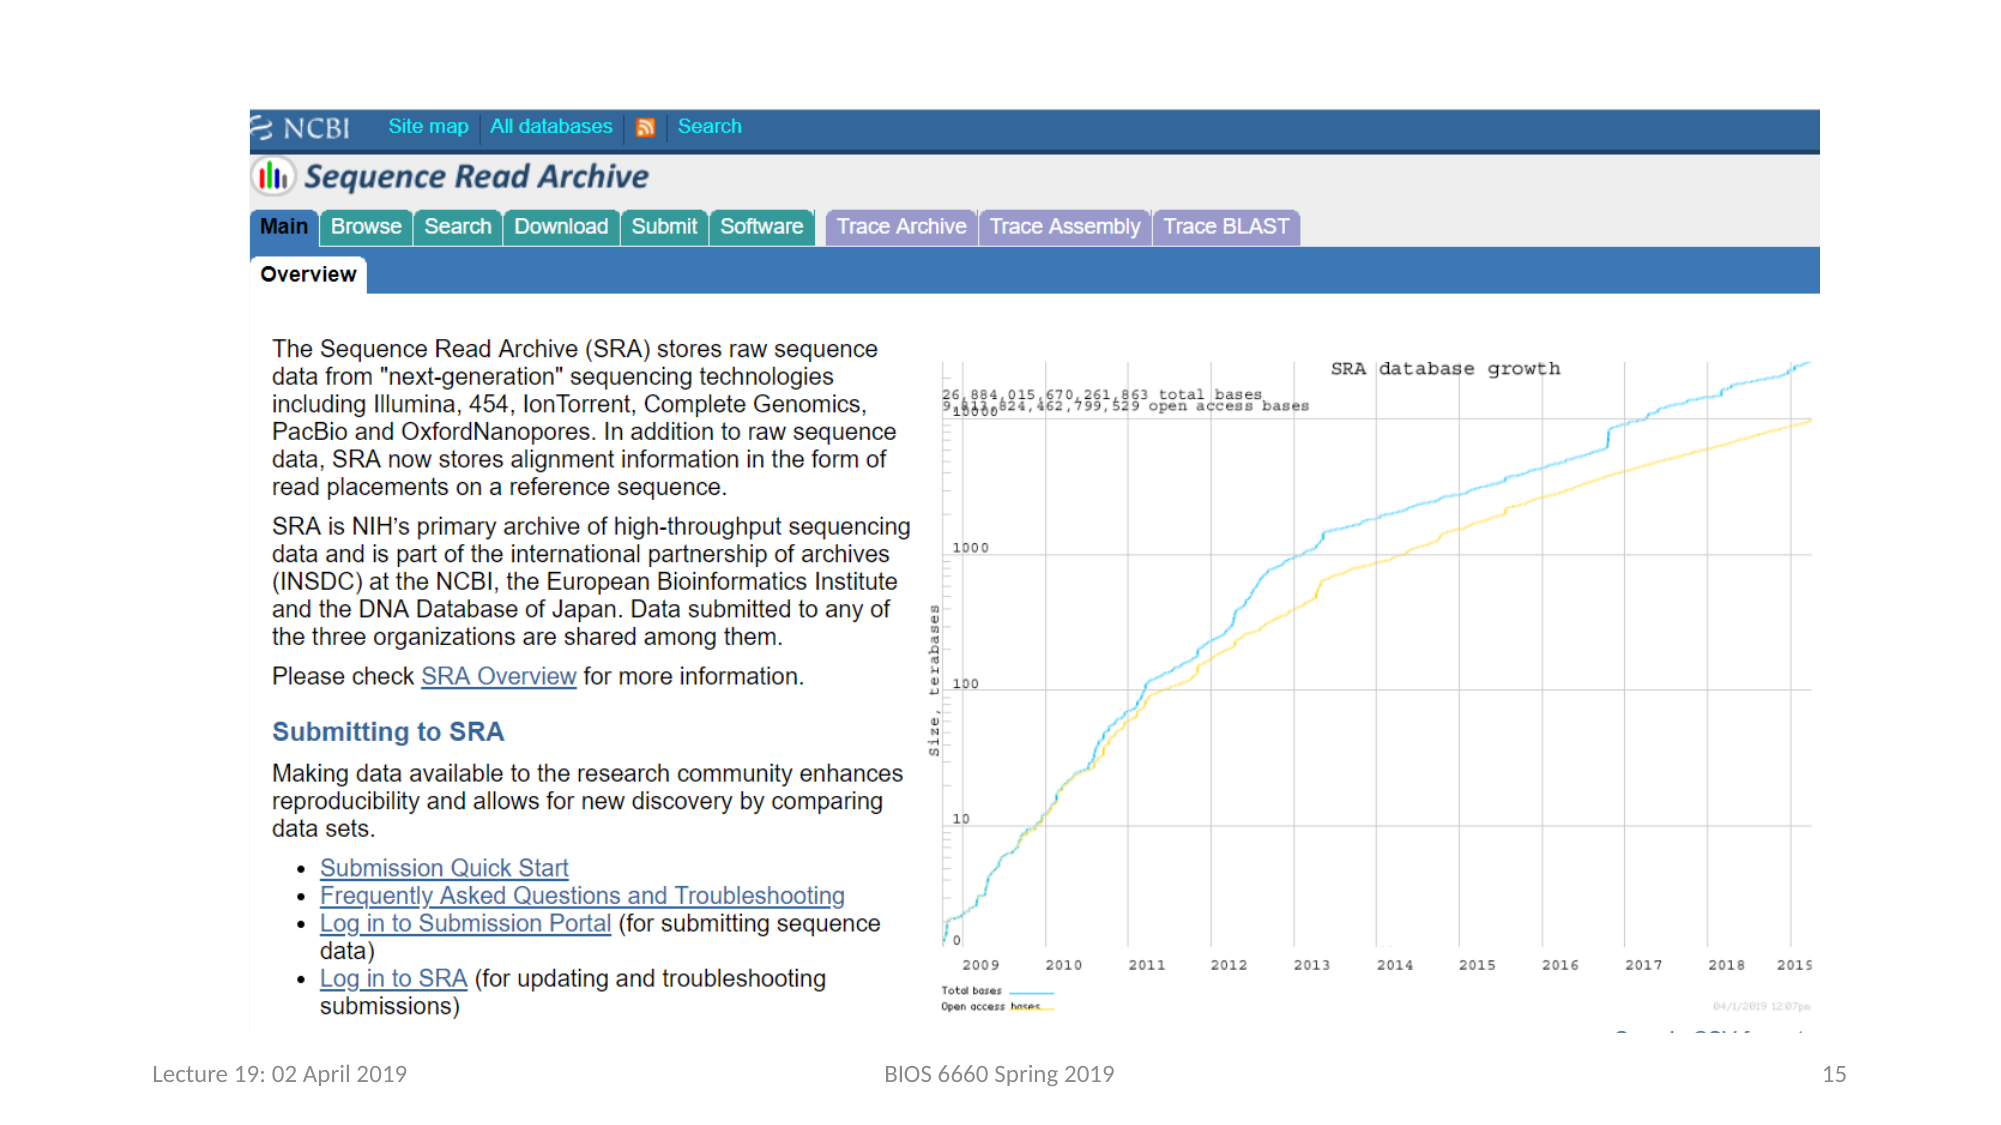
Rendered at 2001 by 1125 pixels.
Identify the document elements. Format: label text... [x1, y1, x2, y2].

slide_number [137, 1042, 588, 1103]
footer BIOS 6660 Spring 2019 [662, 1042, 1338, 1103]
slide_number 15 [1412, 1042, 1863, 1103]
picture [249, 100, 1820, 1033]
